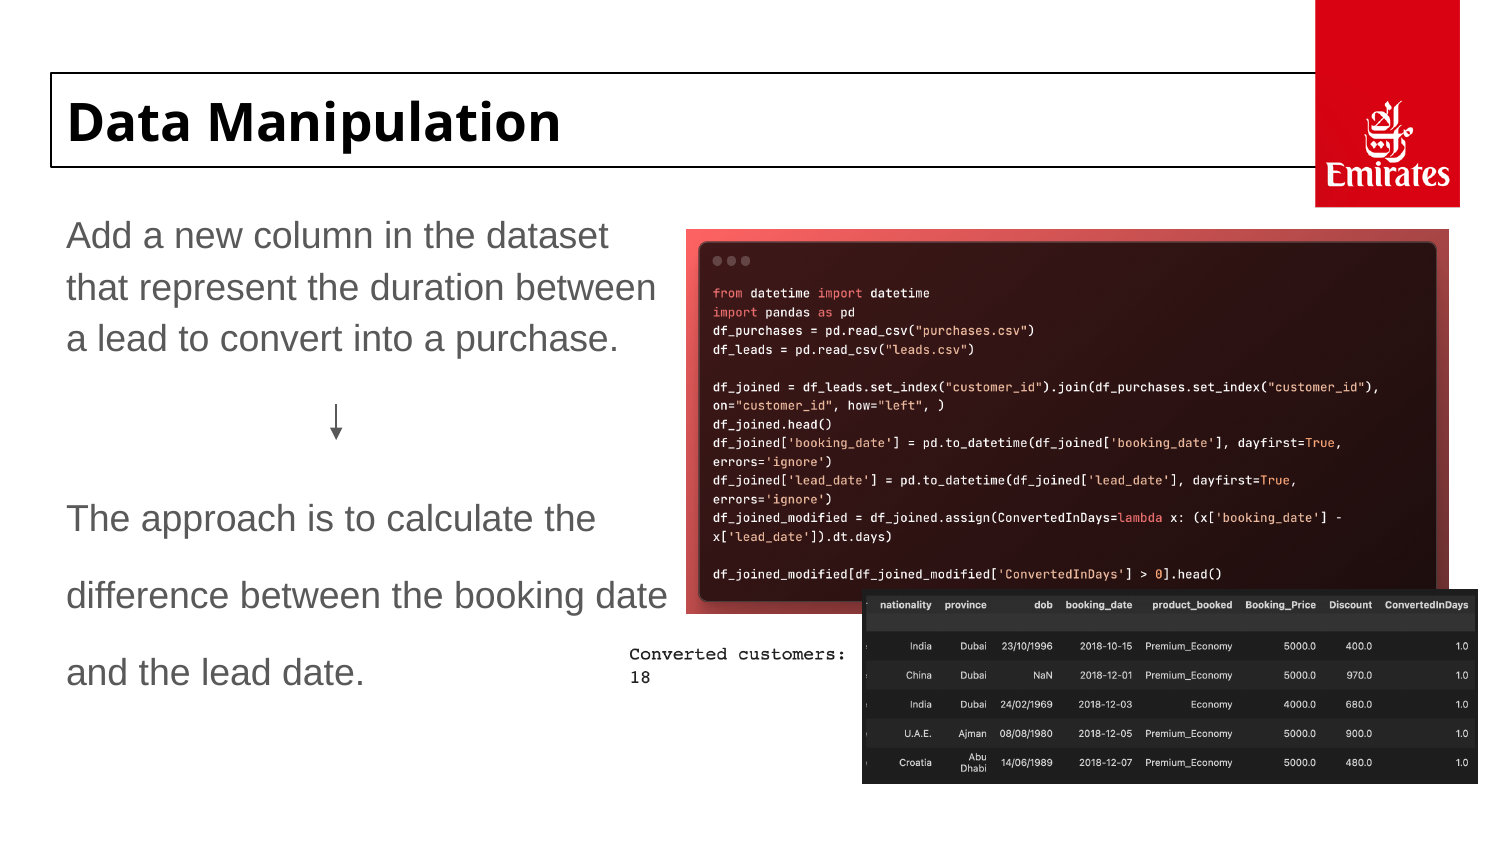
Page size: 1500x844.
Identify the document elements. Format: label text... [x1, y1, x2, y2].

title Data Manipulation [51, 72, 1308, 167]
picture [616, 631, 853, 699]
picture [685, 229, 1479, 784]
list Add a new column in the dataset that represent the duration between a lead to convert into a purchase. The approach is to calculate the difference between the booking date and the lead date. [51, 189, 1449, 798]
picture [1313, 0, 1460, 208]
